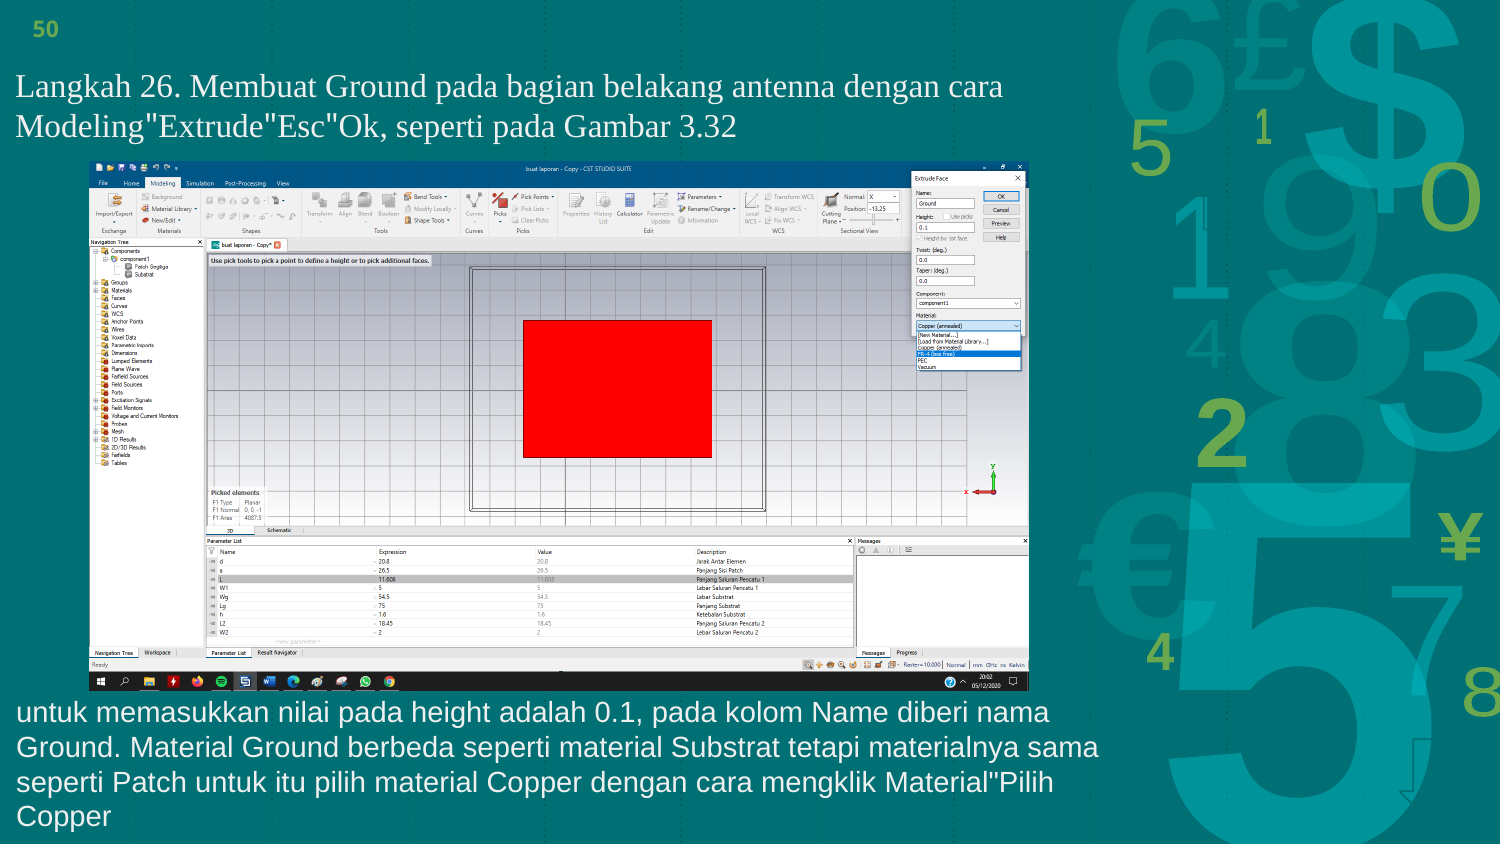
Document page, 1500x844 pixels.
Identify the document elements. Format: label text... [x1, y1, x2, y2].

picture [89, 161, 1029, 691]
text_box Langkah 26. Membuat Ground pada bagian belakang antenna dengan cara Modeling"Extrude"Esc"Ok, seperti pada Gambar 3.32 [0, 56, 1235, 197]
text_box untuk memasukkan nilai pada height adalah 0.1, pada kolom Name diberi nama Ground. Material Ground berbeda seperti material Substrat tetapi materialnya sama seperti Patch untuk itu pilih material Copper dengan cara mengklik Material"Pilih Copper [1, 685, 1153, 841]
slide_number 50 [17, 0, 108, 56]
